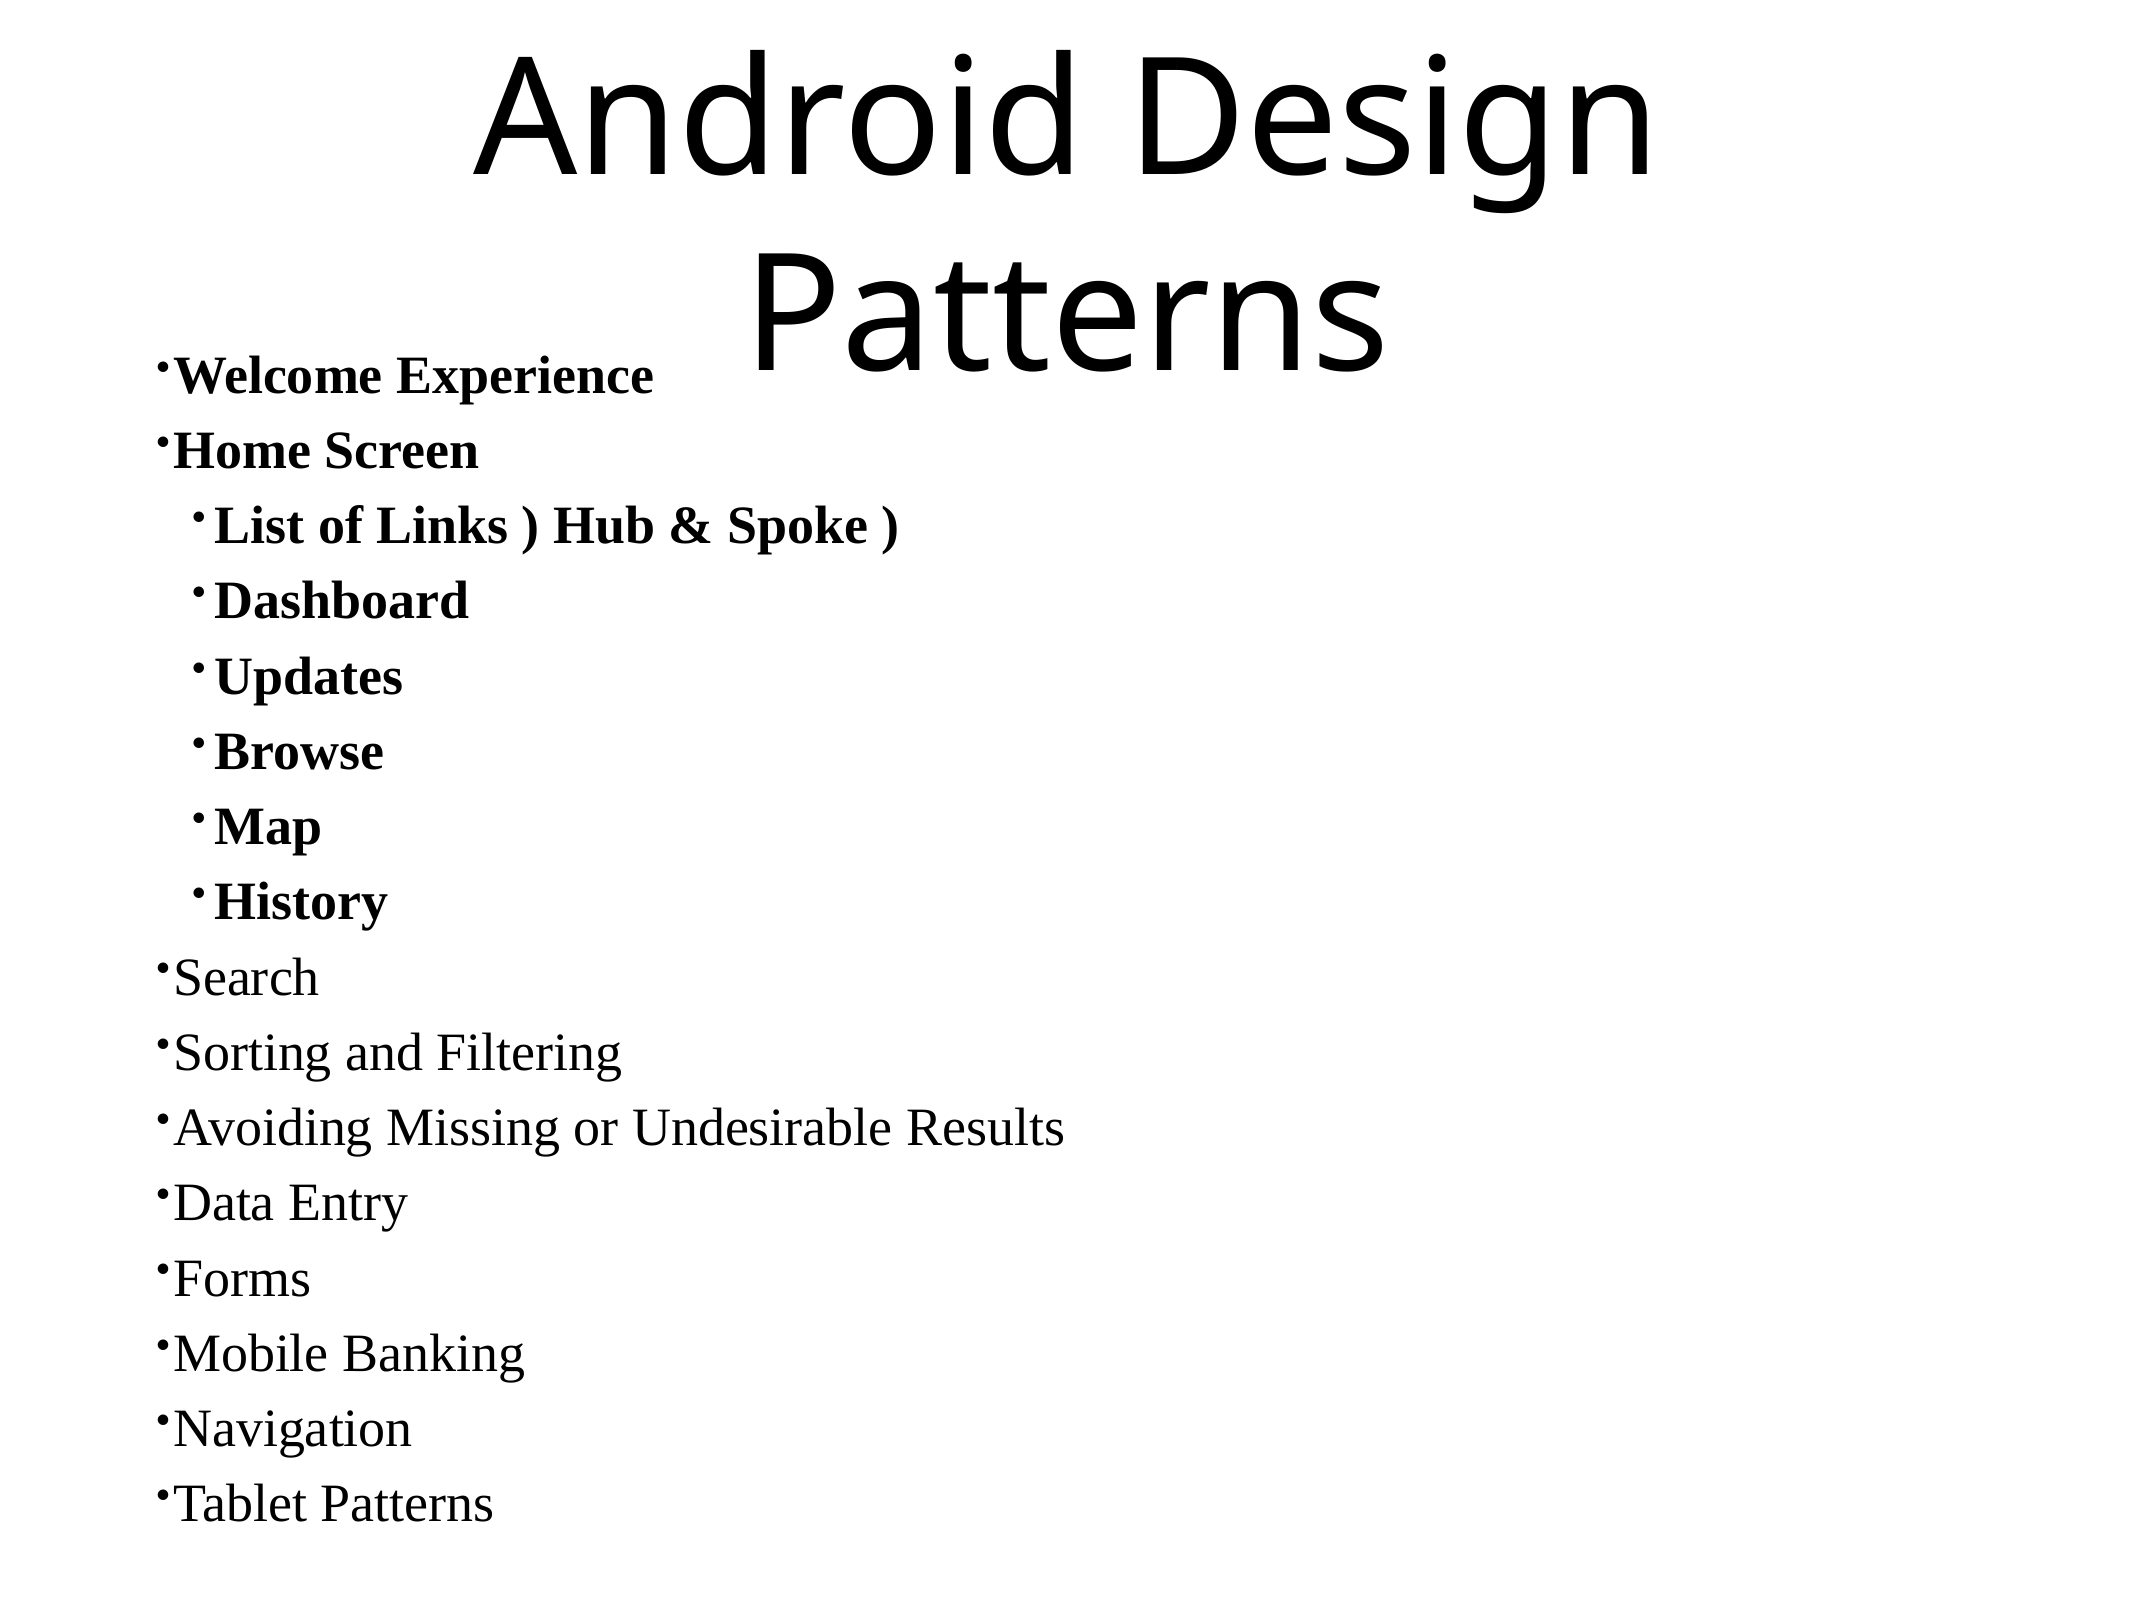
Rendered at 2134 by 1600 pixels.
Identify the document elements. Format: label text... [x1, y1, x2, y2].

list Welcome Experience Home Screen List of Links ) Hub & Spoke ) Dashboard Updates Browse Map History Search Sorting and Filtering Avoiding Missing or Undesirable Results Data Entry Forms Mobile Banking Navigation Tablet Patterns [155, 327, 2017, 1544]
title Android Design Patterns [155, 64, 1978, 327]
